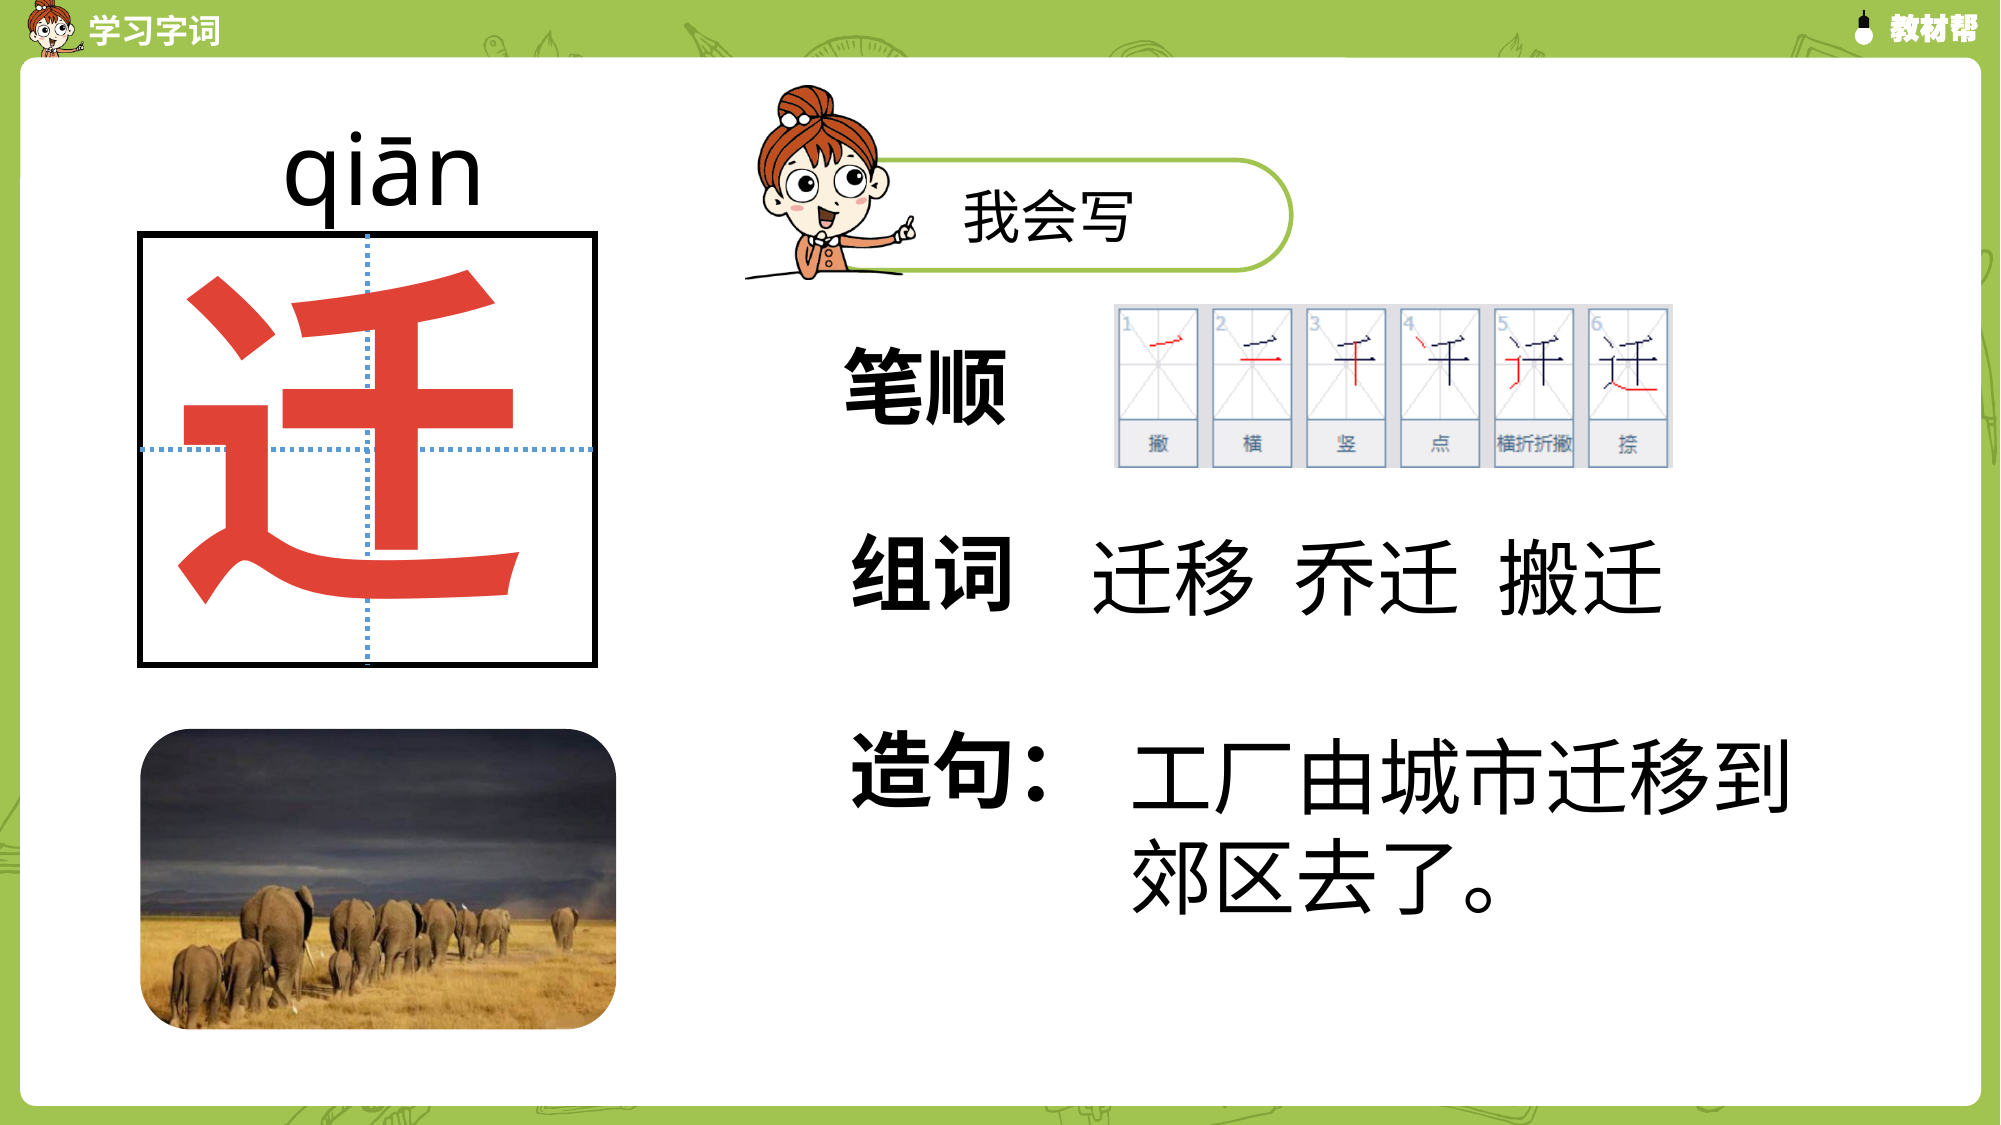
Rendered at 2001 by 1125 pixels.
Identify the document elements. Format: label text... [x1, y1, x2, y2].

text_box 造句： [834, 710, 1225, 826]
text_box 我会写 [916, 159, 1293, 272]
text_box 工厂由城市迁移到郊区去了。 [1114, 718, 1882, 934]
picture [745, 85, 916, 280]
picture [1114, 304, 1673, 468]
text_box 笔顺 [828, 328, 1036, 444]
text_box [140, 234, 596, 666]
picture [140, 728, 617, 1030]
text_box qiān [266, 98, 521, 233]
text_box 迁 [153, 207, 701, 655]
text_box 迁移 乔迁 搬迁 [1075, 519, 1889, 635]
text_box 组词 [834, 513, 1043, 629]
picture [23, 0, 84, 63]
